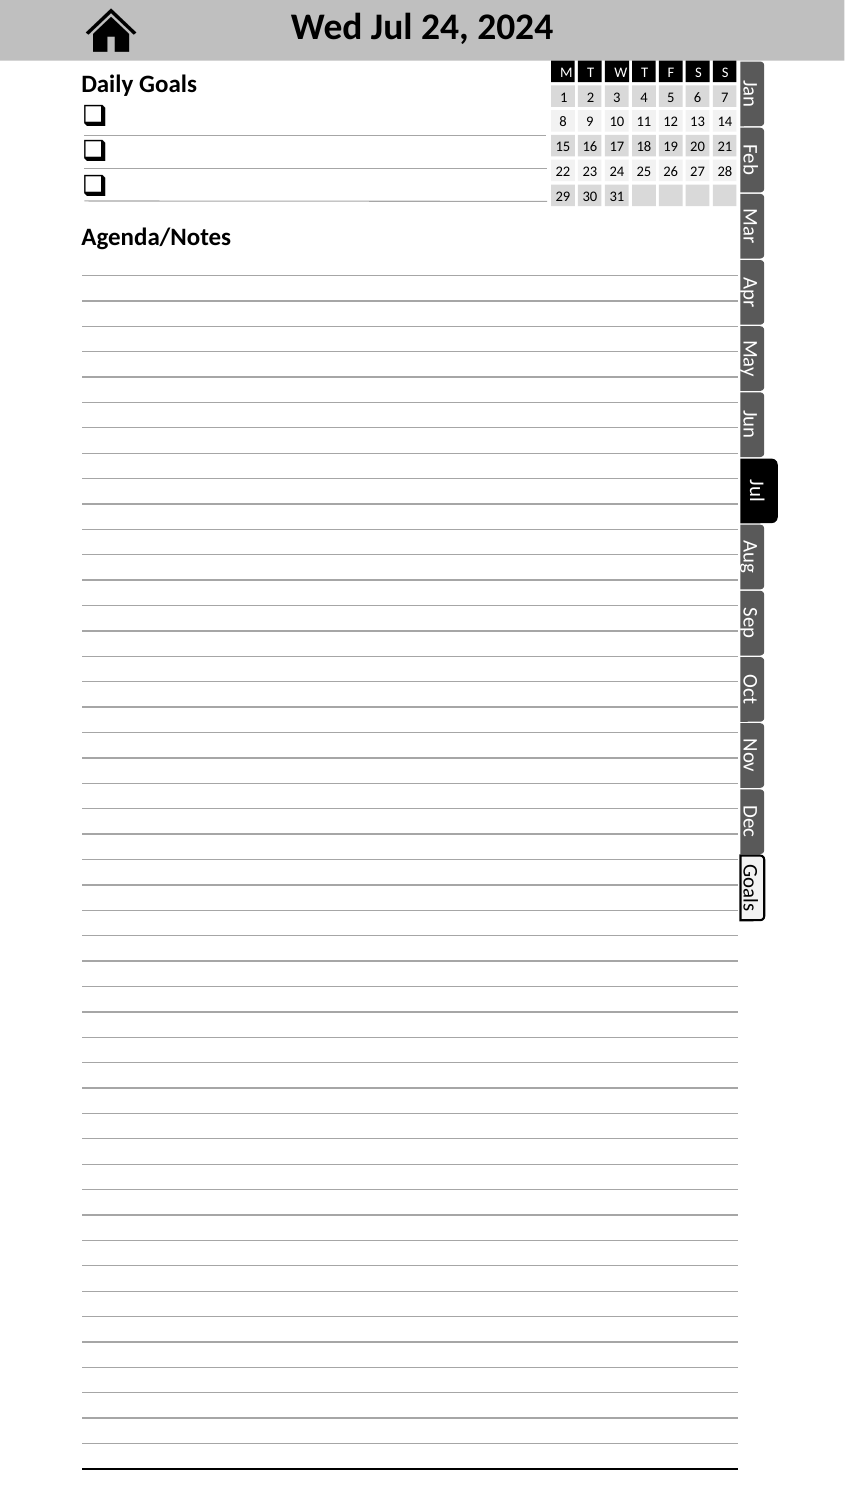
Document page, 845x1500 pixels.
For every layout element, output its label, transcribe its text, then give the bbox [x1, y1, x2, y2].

picture [82, 1, 140, 59]
list Wed Jul 24, 2024 [190, 0, 655, 61]
